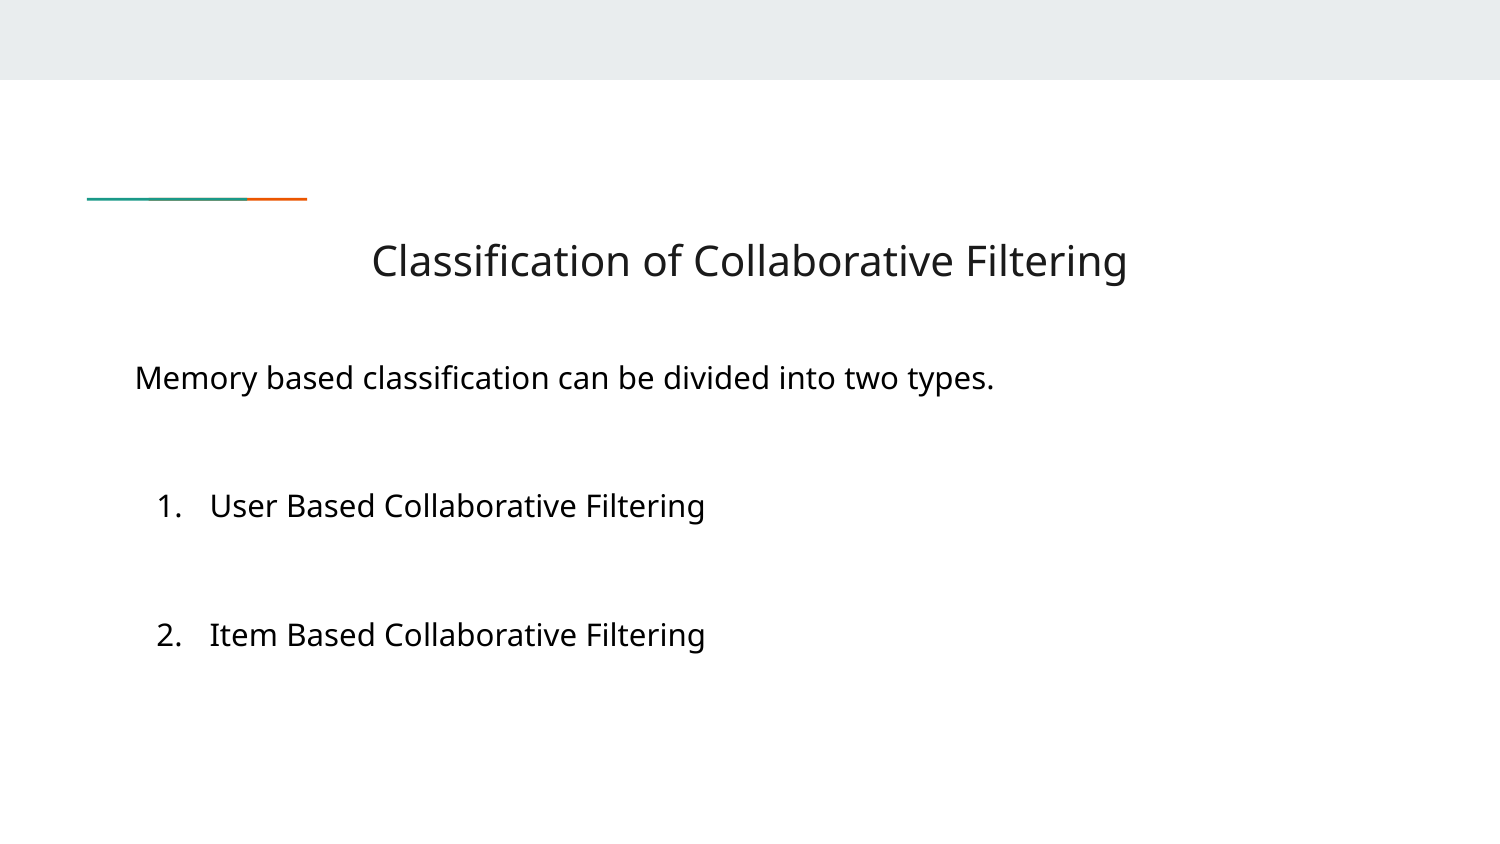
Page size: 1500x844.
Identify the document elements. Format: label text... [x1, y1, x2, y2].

title Classification of Collaborative Filtering [119, 216, 1381, 305]
list Memory based classification can be divided into two types. User Based Collaborative Filtering Item Based Collaborative Filtering [119, 341, 1381, 712]
